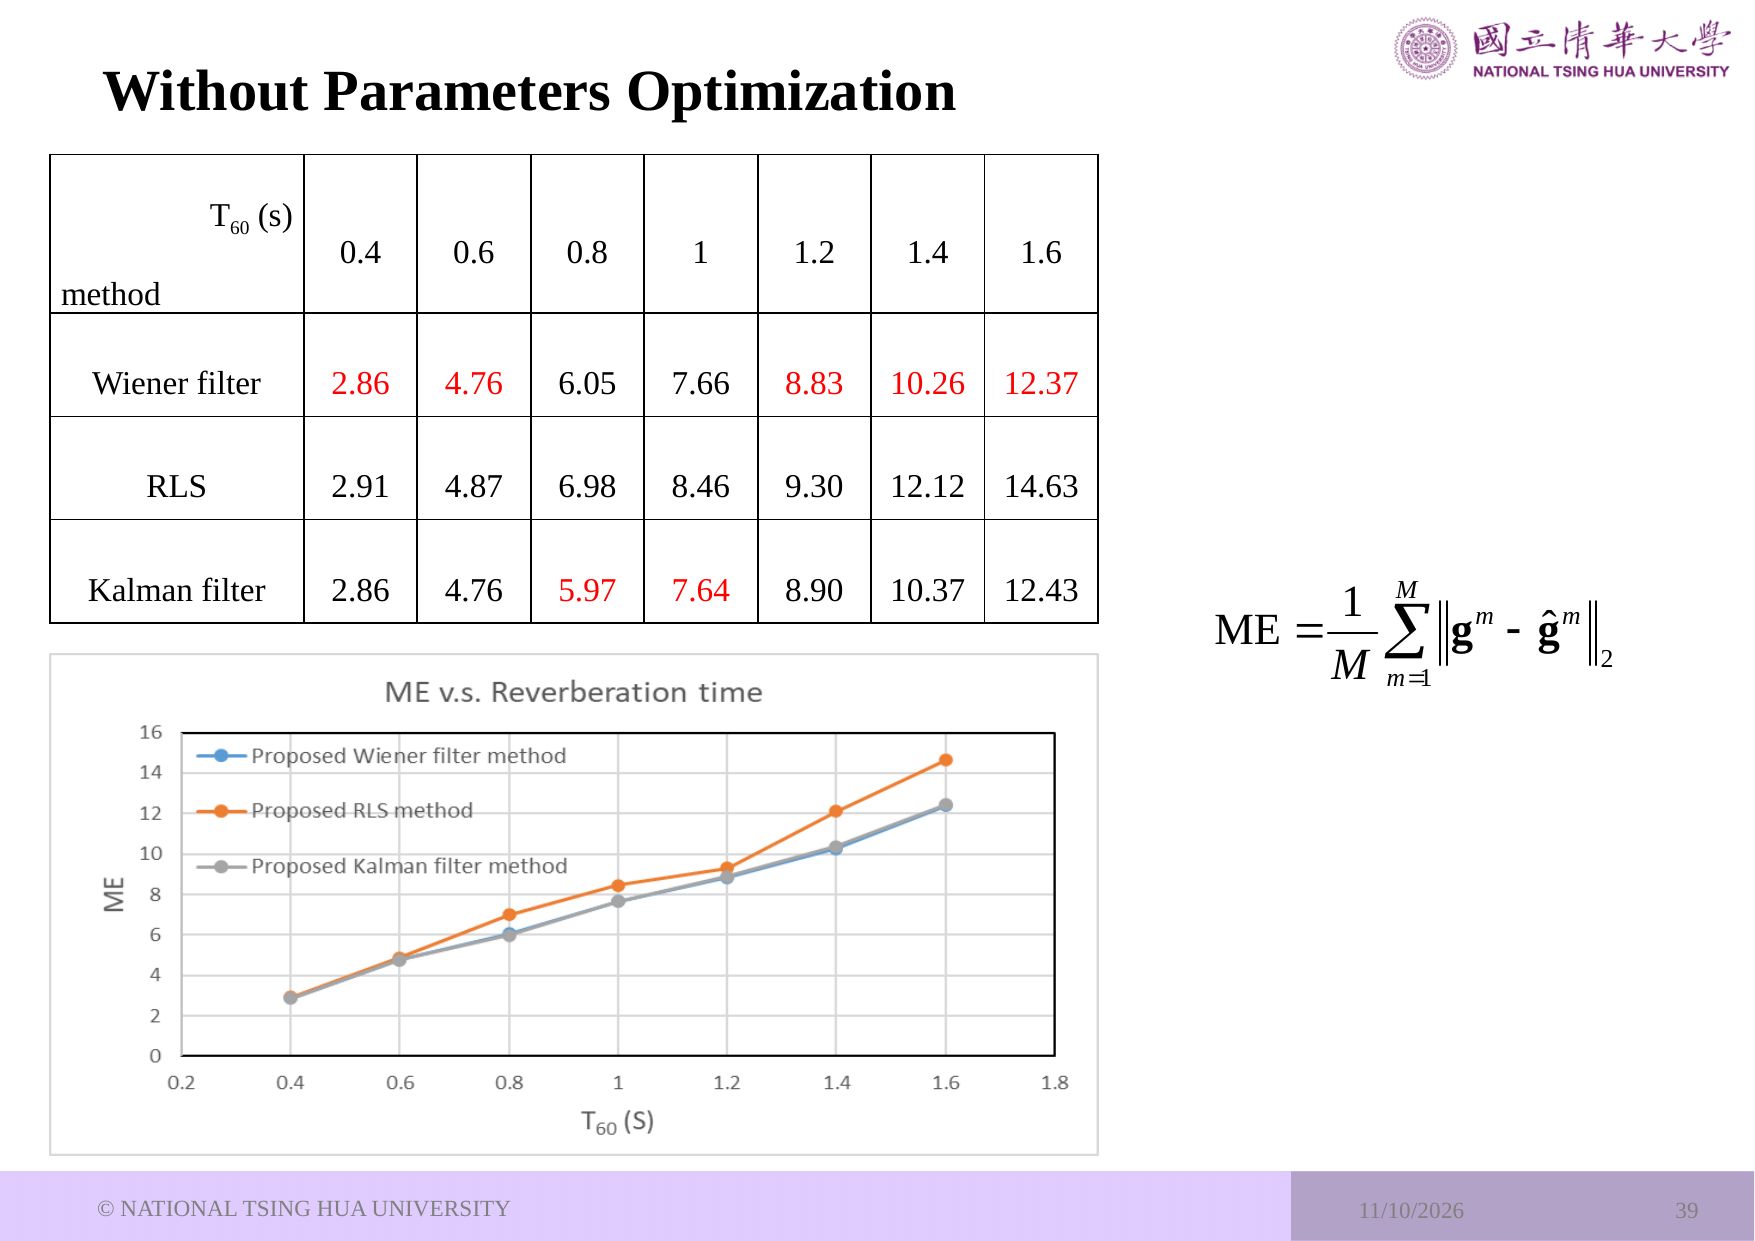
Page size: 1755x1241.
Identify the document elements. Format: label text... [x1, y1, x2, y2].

table_header 0.6 [418, 155, 530, 312]
table_cell 9.30 [759, 417, 870, 519]
table_cell 7.64 [645, 520, 757, 622]
table_cell 8.46 [645, 417, 757, 519]
title Without Parameters Optimization [87, 35, 1257, 140]
table_cell 12.43 [985, 520, 1097, 622]
table_cell 12.12 [872, 417, 984, 519]
table_cell 14.63 [985, 417, 1097, 519]
table_cell 2.86 [305, 314, 416, 416]
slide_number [1343, 1180, 1551, 1239]
table_cell 8.83 [759, 314, 870, 416]
table_cell 4.76 [418, 520, 530, 622]
table_cell 5.97 [532, 520, 643, 622]
table_header 1.2 [759, 155, 870, 312]
table_header 1.6 [985, 155, 1097, 312]
table_cell 4.76 [418, 314, 530, 416]
table_header 1 [645, 155, 757, 312]
picture [0, 1171, 1291, 1241]
slide_number 39 [1577, 1180, 1714, 1239]
footer © NATIONAL TSING HUA UNIVERSITY [82, 1177, 562, 1236]
table_cell Wiener filter [51, 314, 303, 416]
table_cell 6.98 [532, 417, 643, 519]
table_header 0.8 [532, 155, 643, 312]
table_header 1.4 [872, 155, 984, 312]
table_cell 10.37 [872, 520, 984, 622]
table_cell 12.37 [985, 314, 1097, 416]
table_cell RLS [51, 417, 303, 519]
table_cell 2.86 [305, 520, 416, 622]
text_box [1207, 569, 1628, 697]
table_header 0.4 [305, 155, 416, 312]
table_cell 2.91 [305, 417, 416, 519]
picture [1388, 2, 1755, 95]
table_cell 7.66 [645, 314, 757, 416]
table_cell Kalman filter [51, 520, 303, 622]
table_cell 10.26 [872, 314, 984, 416]
picture [49, 653, 1099, 1156]
table_cell 6.05 [532, 314, 643, 416]
table_cell 8.90 [759, 520, 870, 622]
table_cell 4.87 [418, 417, 530, 519]
table_header T60 (s) method [51, 155, 303, 312]
